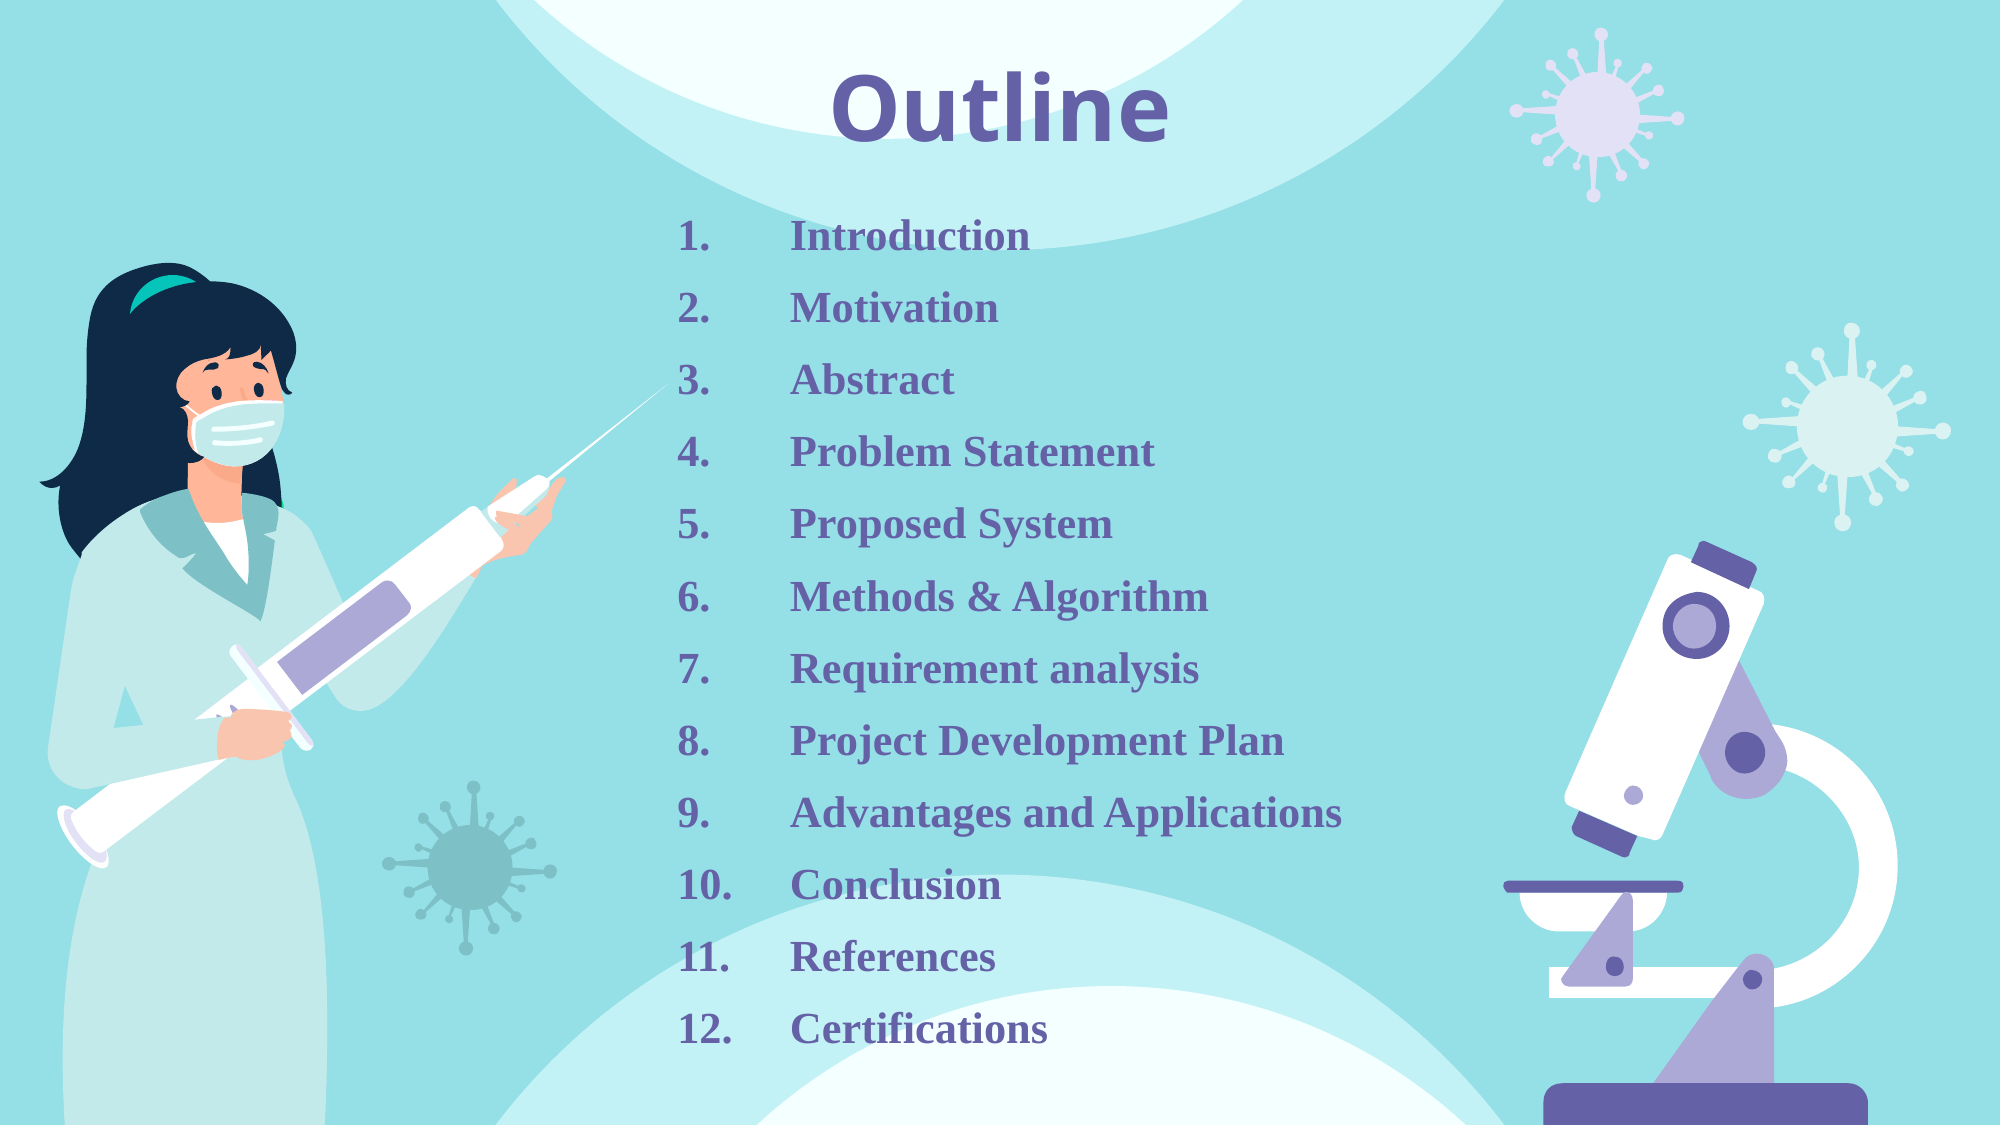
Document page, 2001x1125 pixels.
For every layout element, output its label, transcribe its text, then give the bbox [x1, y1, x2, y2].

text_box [39, 260, 669, 1125]
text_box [1503, 540, 1899, 1125]
subtitle Introduction Motivation Abstract Problem Statement Proposed System Methods & Algorithm Requirement analysis Project Development Plan Advantages and Applications Conclusion References Certifications [657, 192, 1387, 1065]
title Outline [692, 60, 1308, 180]
